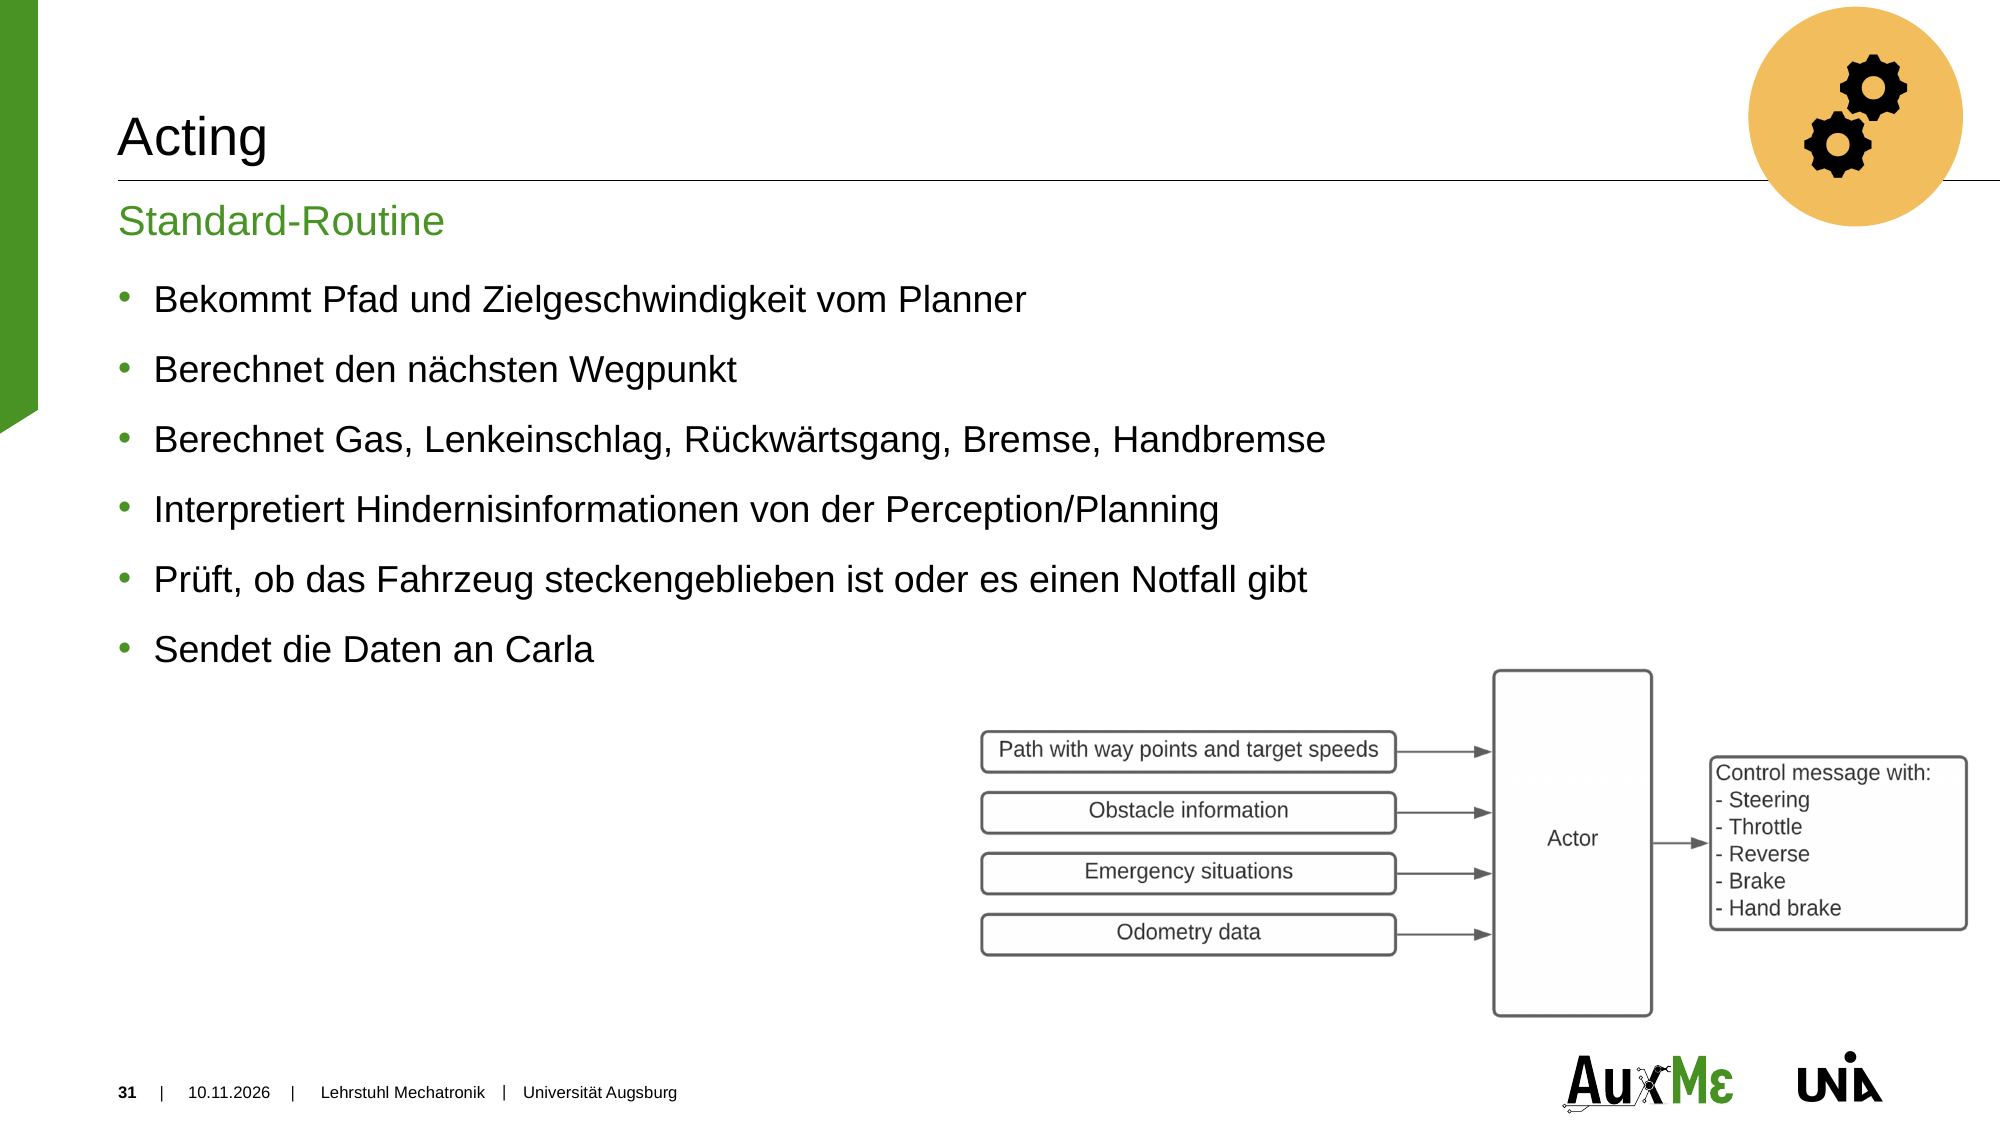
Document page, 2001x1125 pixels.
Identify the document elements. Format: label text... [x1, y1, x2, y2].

slide_number 31 [118, 1066, 171, 1102]
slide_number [188, 1066, 285, 1102]
picture [965, 644, 1987, 1040]
picture [1780, 41, 1931, 192]
text_box [1759, 8, 1965, 228]
subtitle Standard-Routine [117, 193, 1882, 254]
picture [1798, 1051, 1883, 1102]
footer Lehrstuhl Mechatronik Universität Augsburg [301, 1066, 1490, 1102]
list Bekommt Pfad und Zielgeschwindigkeit vom Planner Berechnet den nächsten Wegpunkt Berechnet Gas, Lenkeinschlag, Rückwärtsgang, Bremse, Handbremse Interpretiert Hindernisinformationen von der Perception/Planning Prüft, ob das Fahrzeug steckengeblieben ist oder es einen Notfall gibt Sendet die Daten an Carla [118, 274, 1883, 1037]
title Acting [117, 0, 1882, 167]
